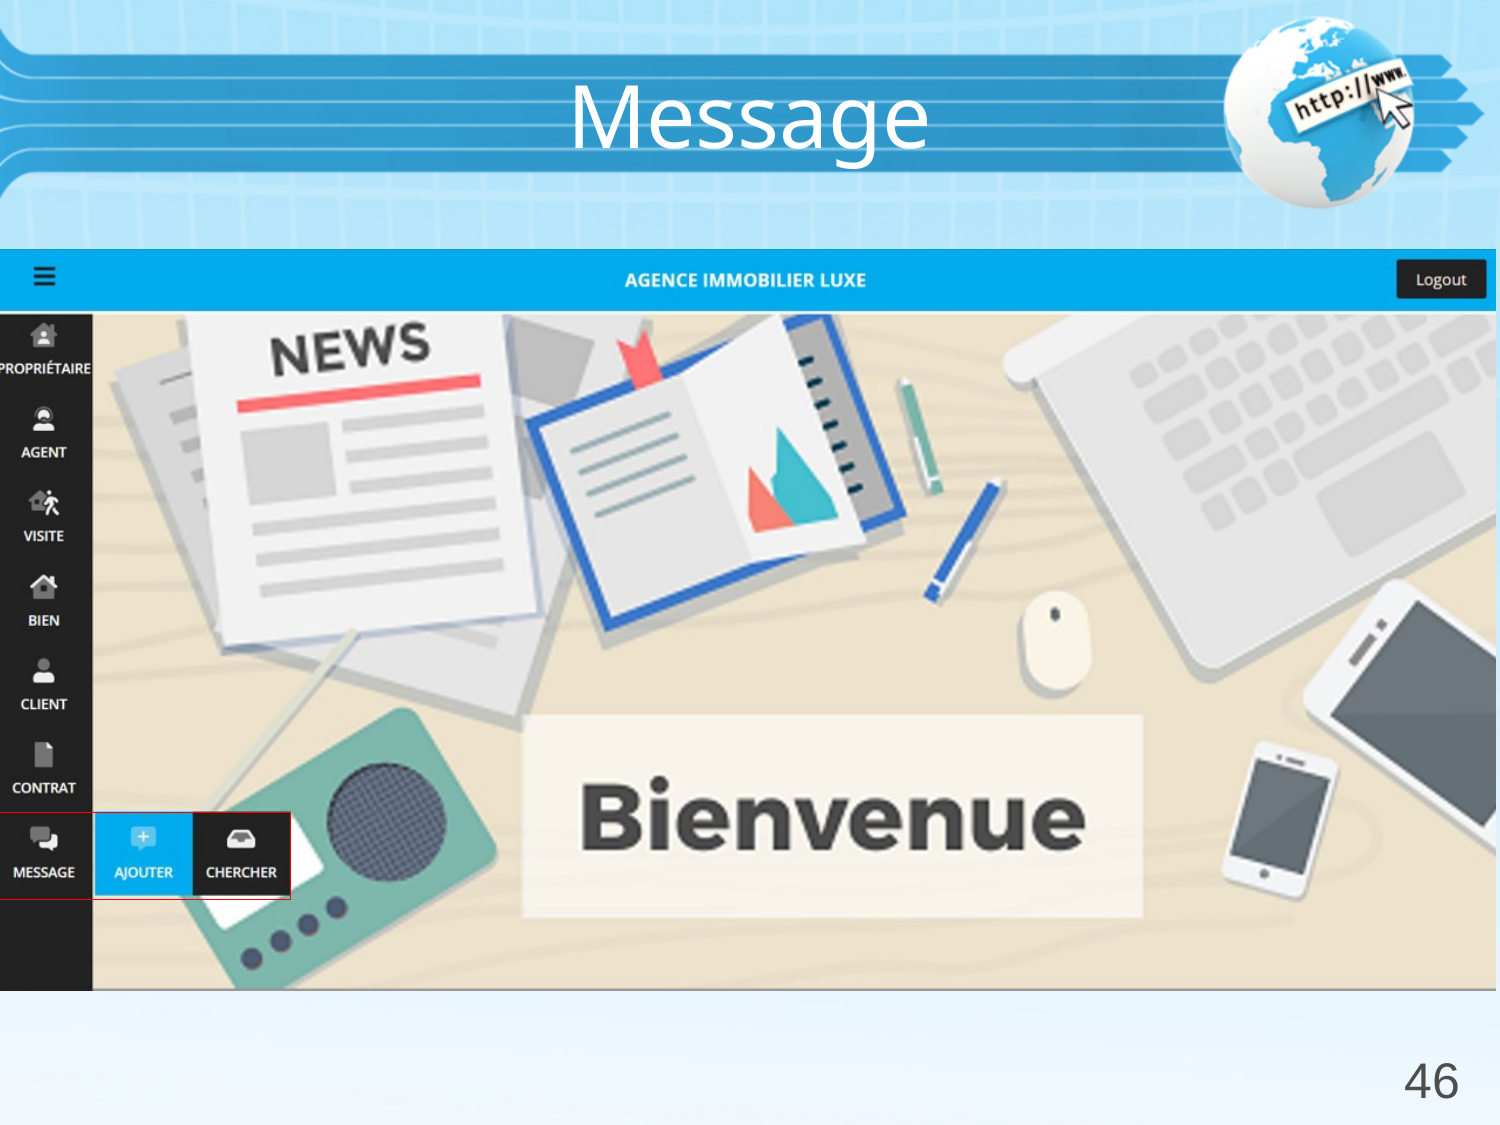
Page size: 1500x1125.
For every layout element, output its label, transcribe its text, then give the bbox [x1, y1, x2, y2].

picture [703, 273, 707, 287]
text_box 46 [1387, 1040, 1475, 1116]
title Message [149, 54, 1350, 173]
picture [710, 273, 814, 287]
picture [1396, 259, 1487, 299]
picture [0, 0, 1500, 1125]
picture [44, 266, 51, 276]
picture [821, 273, 865, 287]
picture [625, 273, 697, 287]
